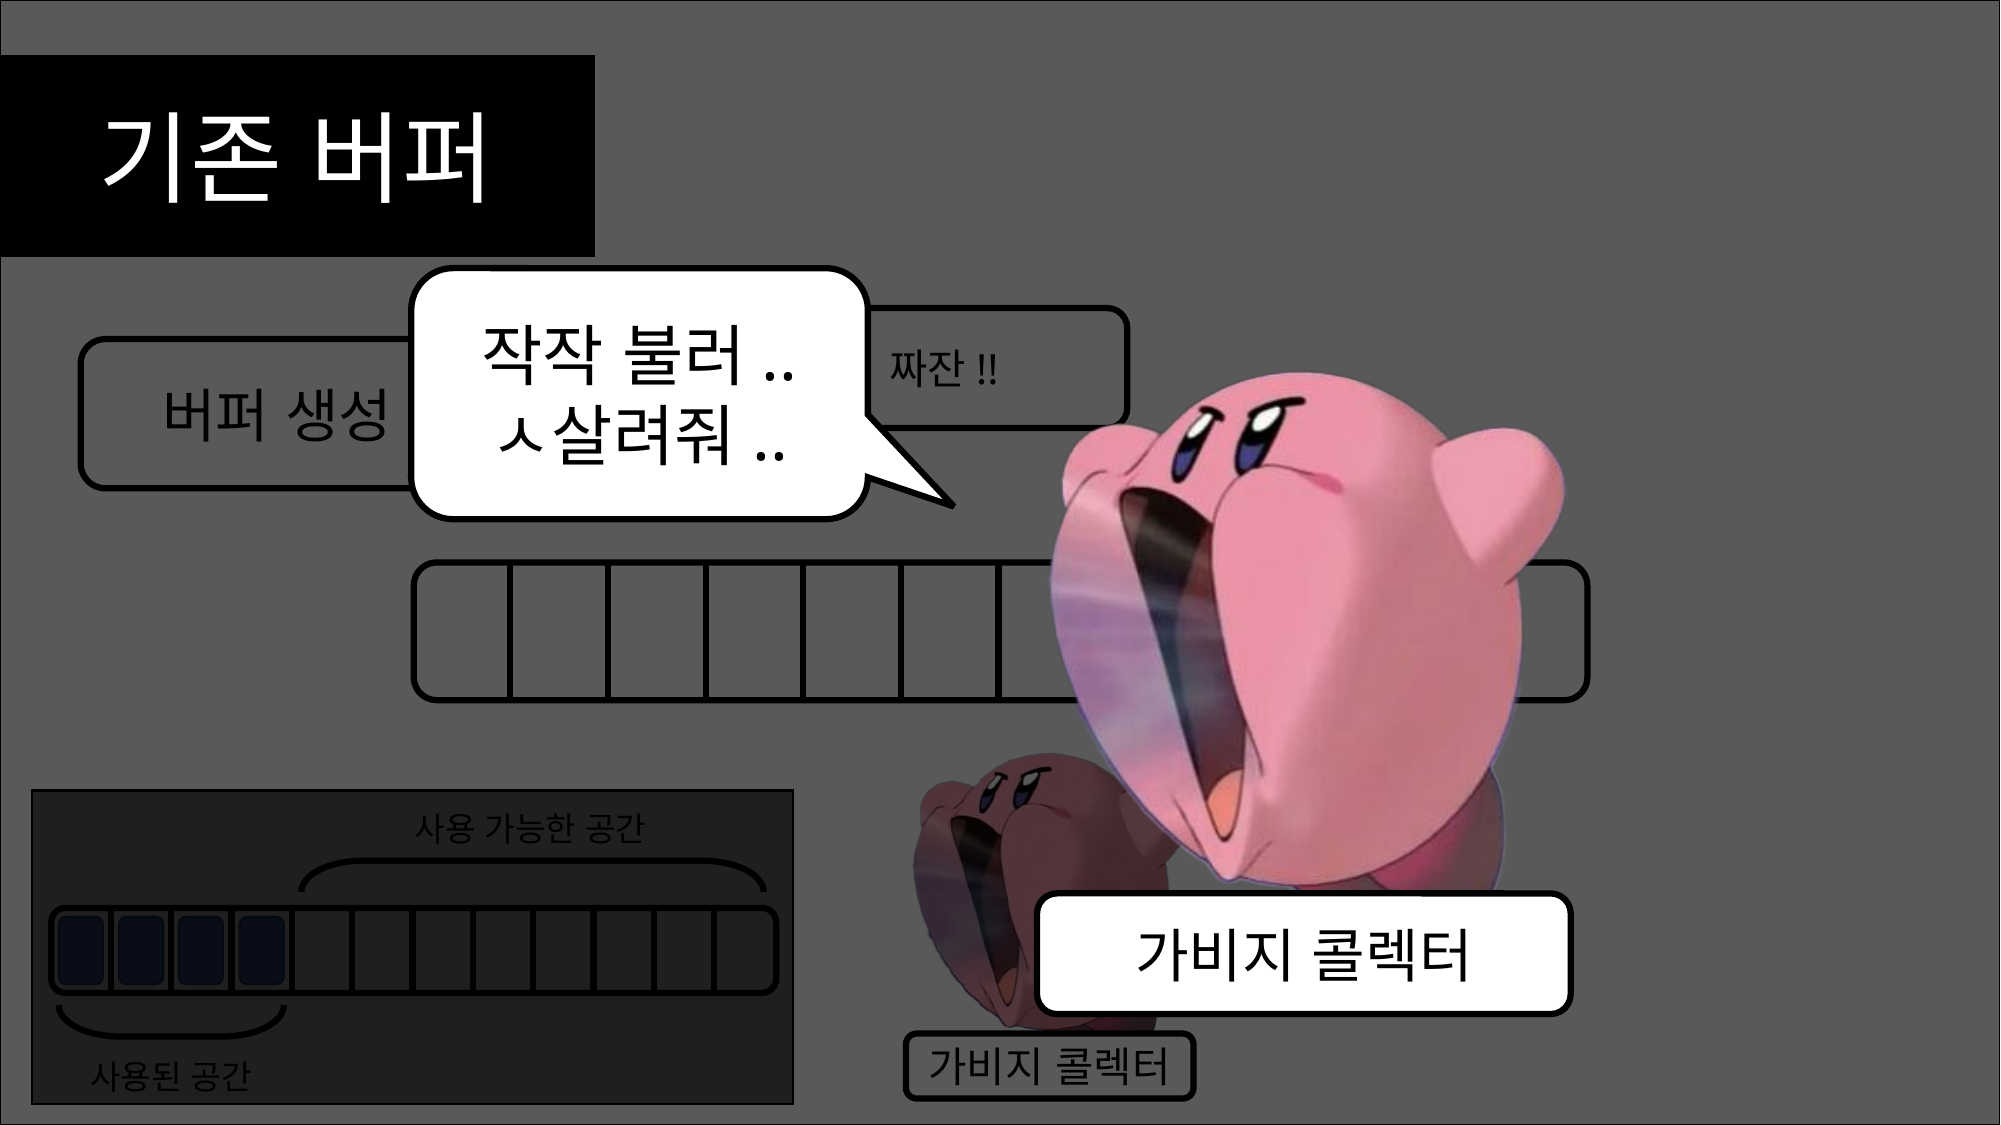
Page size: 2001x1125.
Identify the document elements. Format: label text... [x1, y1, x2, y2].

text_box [773, 700, 1288, 1099]
text_box 기존 버퍼 [0, 55, 595, 257]
text_box [0, 0, 2000, 1125]
text_box 작작 불러.. ㅅ살려줘.. [410, 267, 850, 521]
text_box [51, 800, 777, 1105]
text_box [792, 274, 1746, 1015]
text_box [413, 562, 792, 701]
